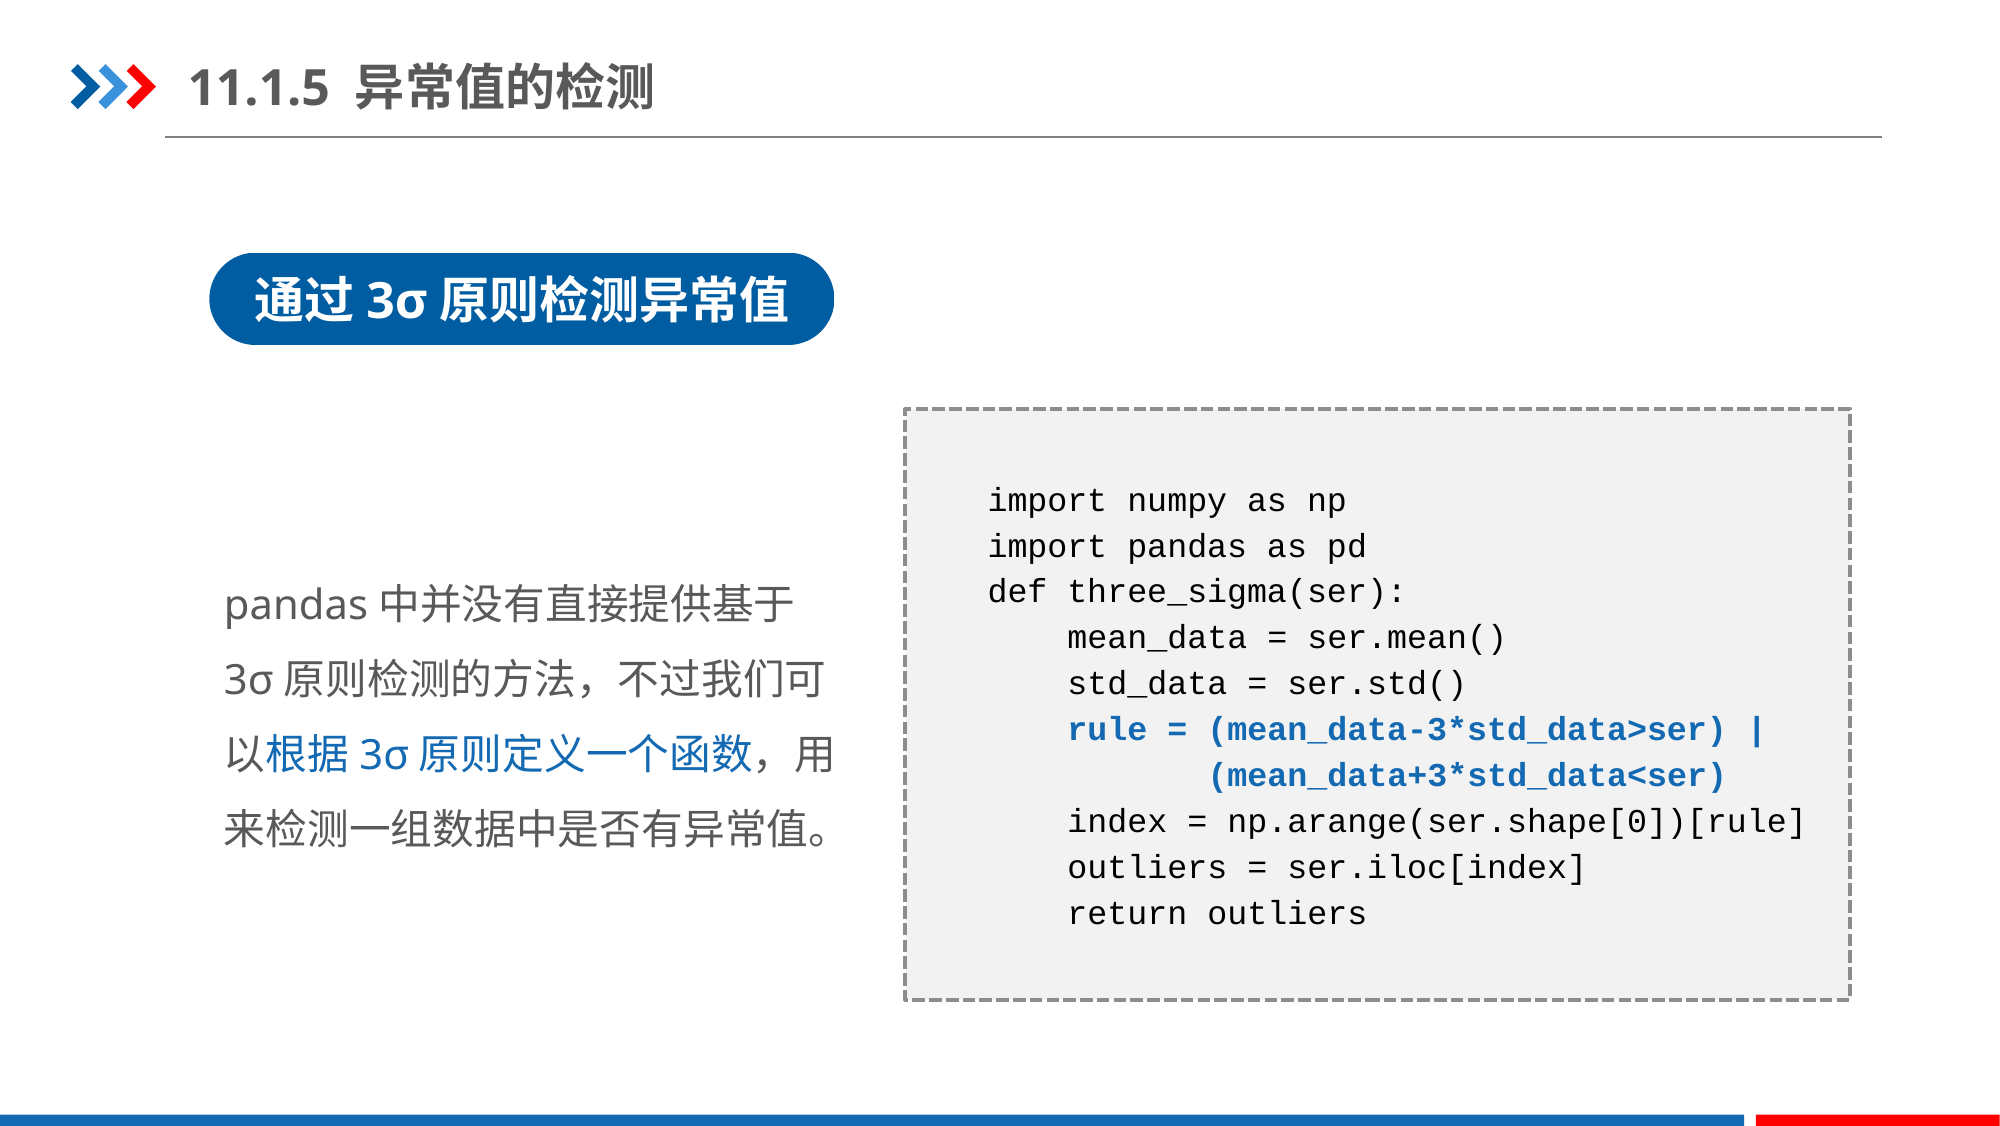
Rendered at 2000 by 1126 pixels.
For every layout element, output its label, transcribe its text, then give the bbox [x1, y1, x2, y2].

text_box [903, 407, 1852, 1002]
text_box pandas中并没有直接提供基于3σ原则检测的方法，不过我们可以根据3σ原则定义一个函数，用来检测一组数据中是否有异常值。 [209, 545, 854, 860]
text_box 11.1.5 异常值的检测 [187, 43, 870, 127]
text_box 通过3σ原则检测异常值 [207, 250, 837, 348]
text_box import numpy as np import pandas as pd def three_sigma(ser): mean_data = ser.mean() std_data = ser.std() rule = (mean_data-3*std_data>ser) | (mean_data+3*std_data<ser) index = np.arange(ser.shape[0])[rule] outliers = ser.iloc[index] return outliers [928, 464, 1827, 939]
